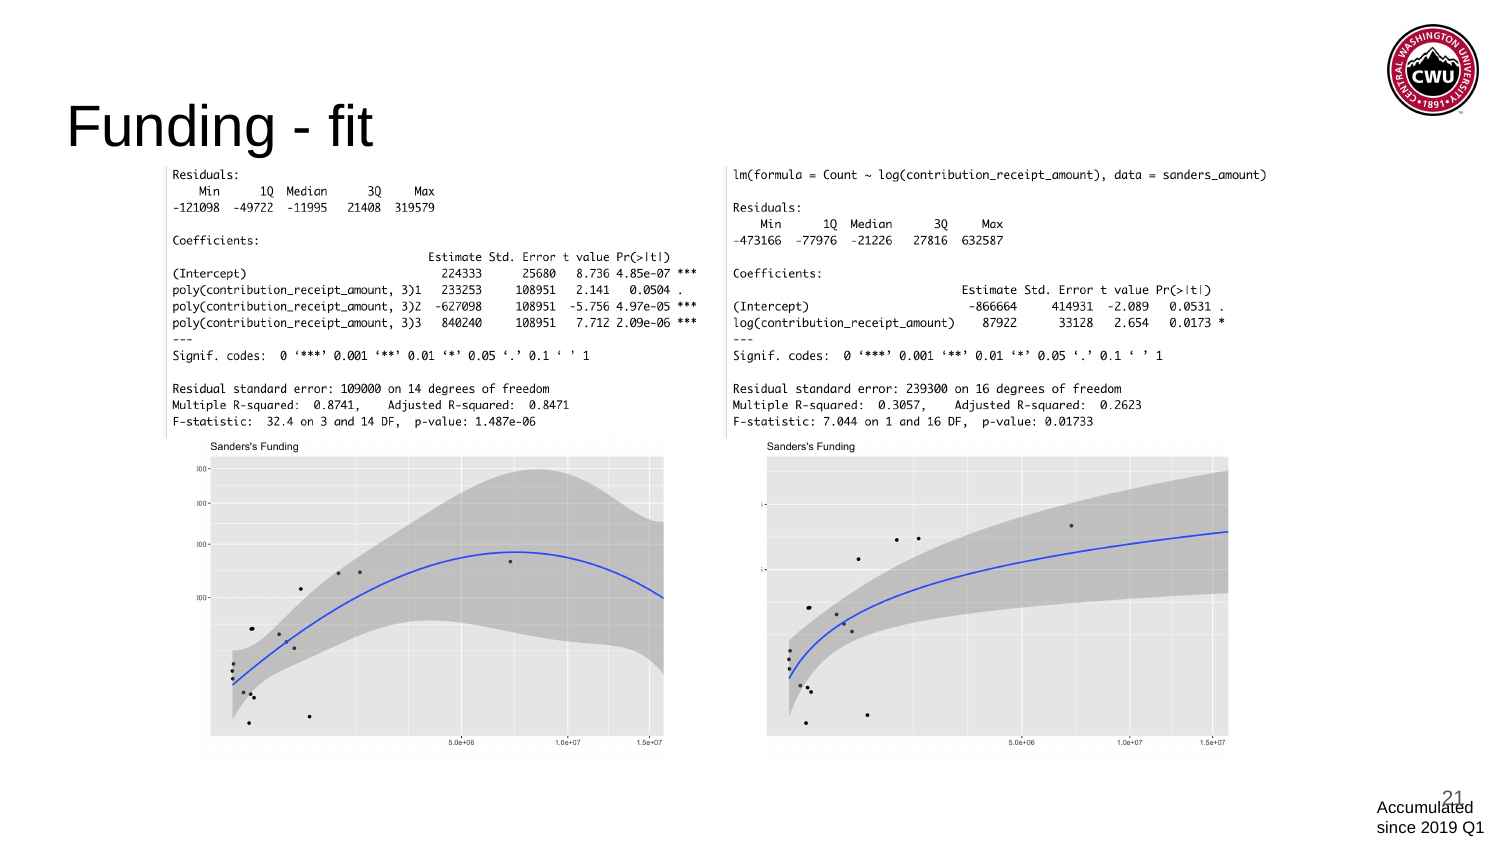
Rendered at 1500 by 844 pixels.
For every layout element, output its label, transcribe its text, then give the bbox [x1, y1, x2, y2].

picture [164, 166, 714, 762]
slide_number 21 [1389, 764, 1480, 830]
picture [1387, 24, 1480, 117]
picture [724, 166, 1291, 762]
text_box Accumulated since 2019 Q1 [1361, 781, 1500, 844]
title Funding - fit [51, 72, 1449, 167]
